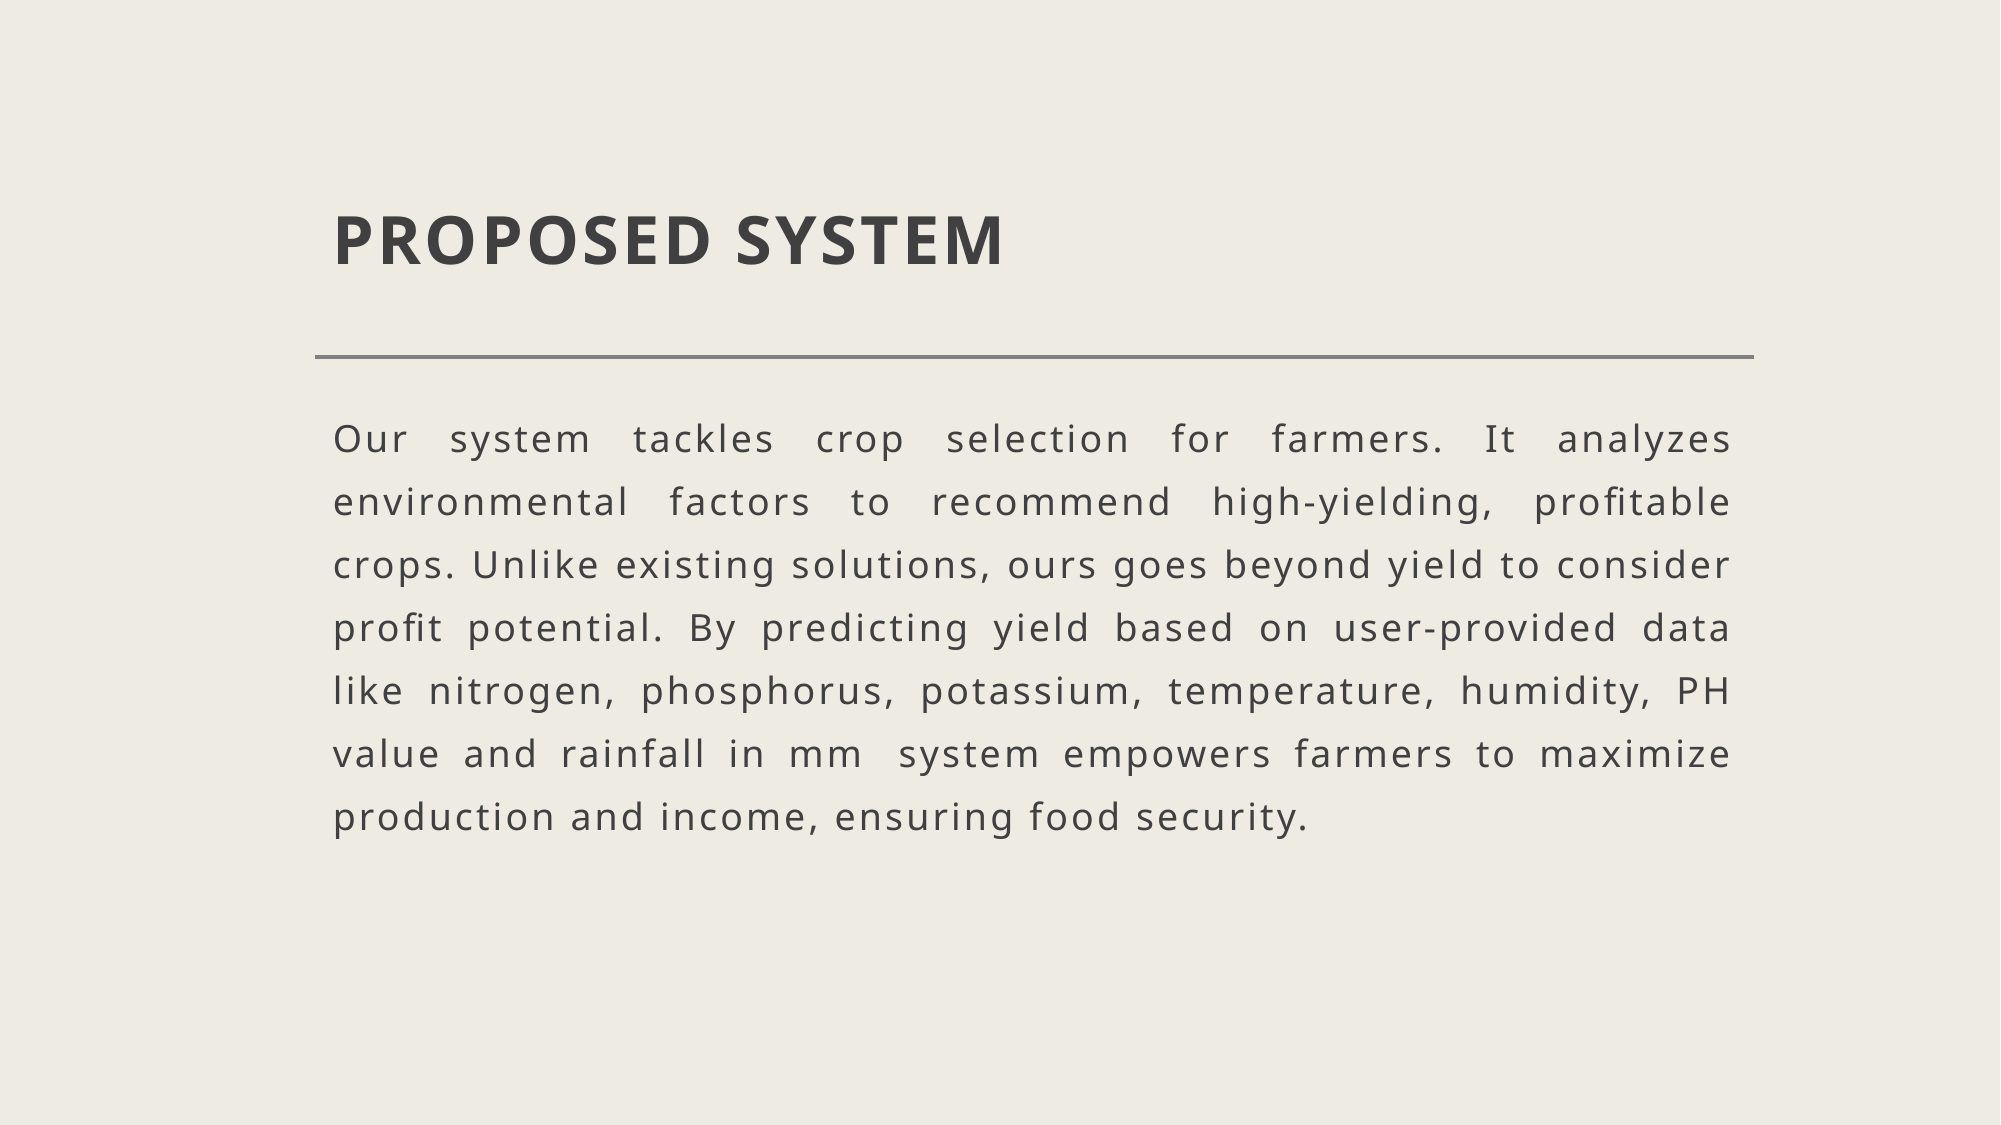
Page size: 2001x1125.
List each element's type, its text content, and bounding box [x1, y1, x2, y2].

title PROPOSED SYSTEM [315, 72, 1754, 294]
list Our system tackles crop selection for farmers. It analyzes environmental factors to recommend high-yielding, profitable crops. Unlike existing solutions, ours goes beyond yield to consider profit potential. By predicting yield based on user-provided data like nitrogen, phosphorus, potassium, temperature, humidity, PH value and rainfall in mm system empowers farmers to maximize production and income, ensuring food security. [315, 379, 1754, 979]
